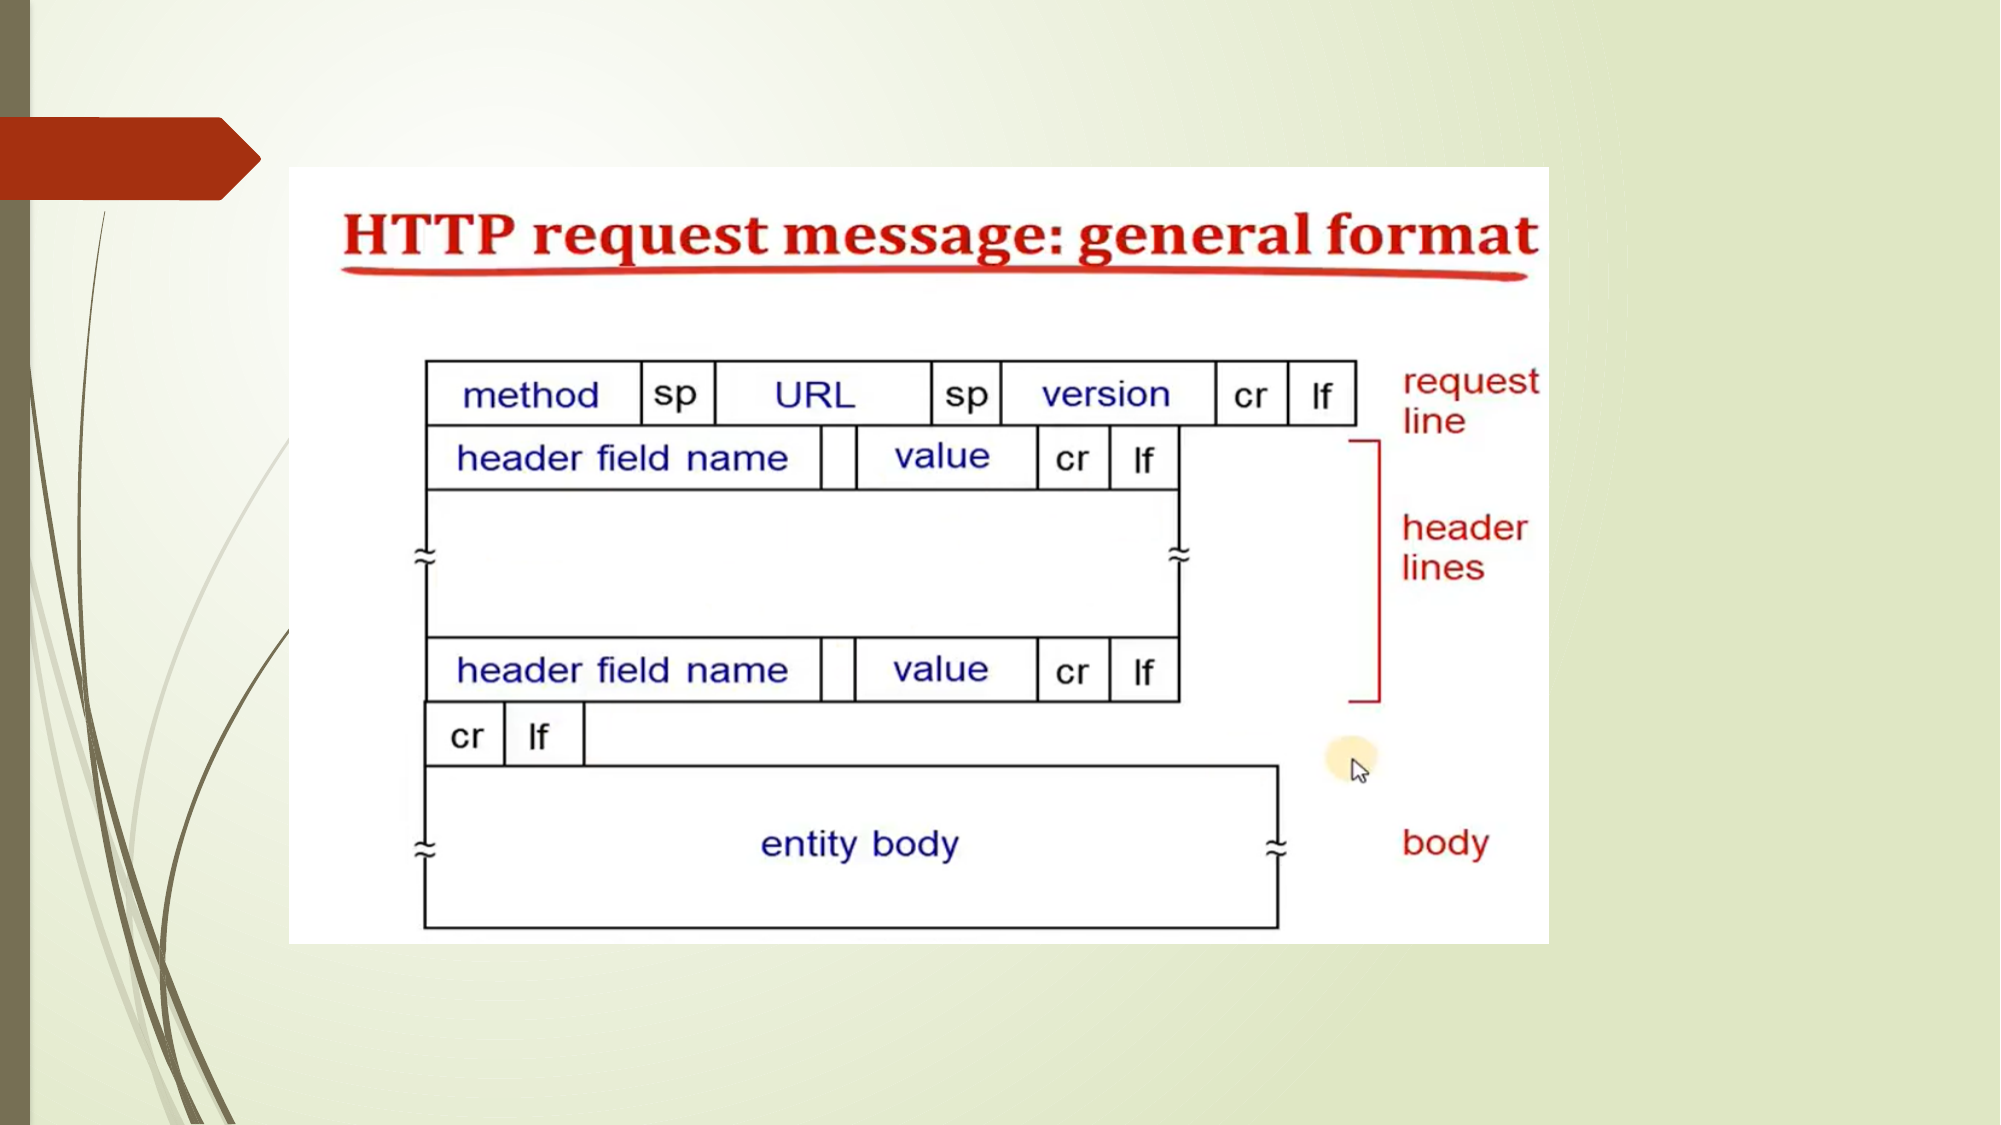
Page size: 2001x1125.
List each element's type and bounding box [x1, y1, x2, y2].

list [289, 166, 1549, 945]
